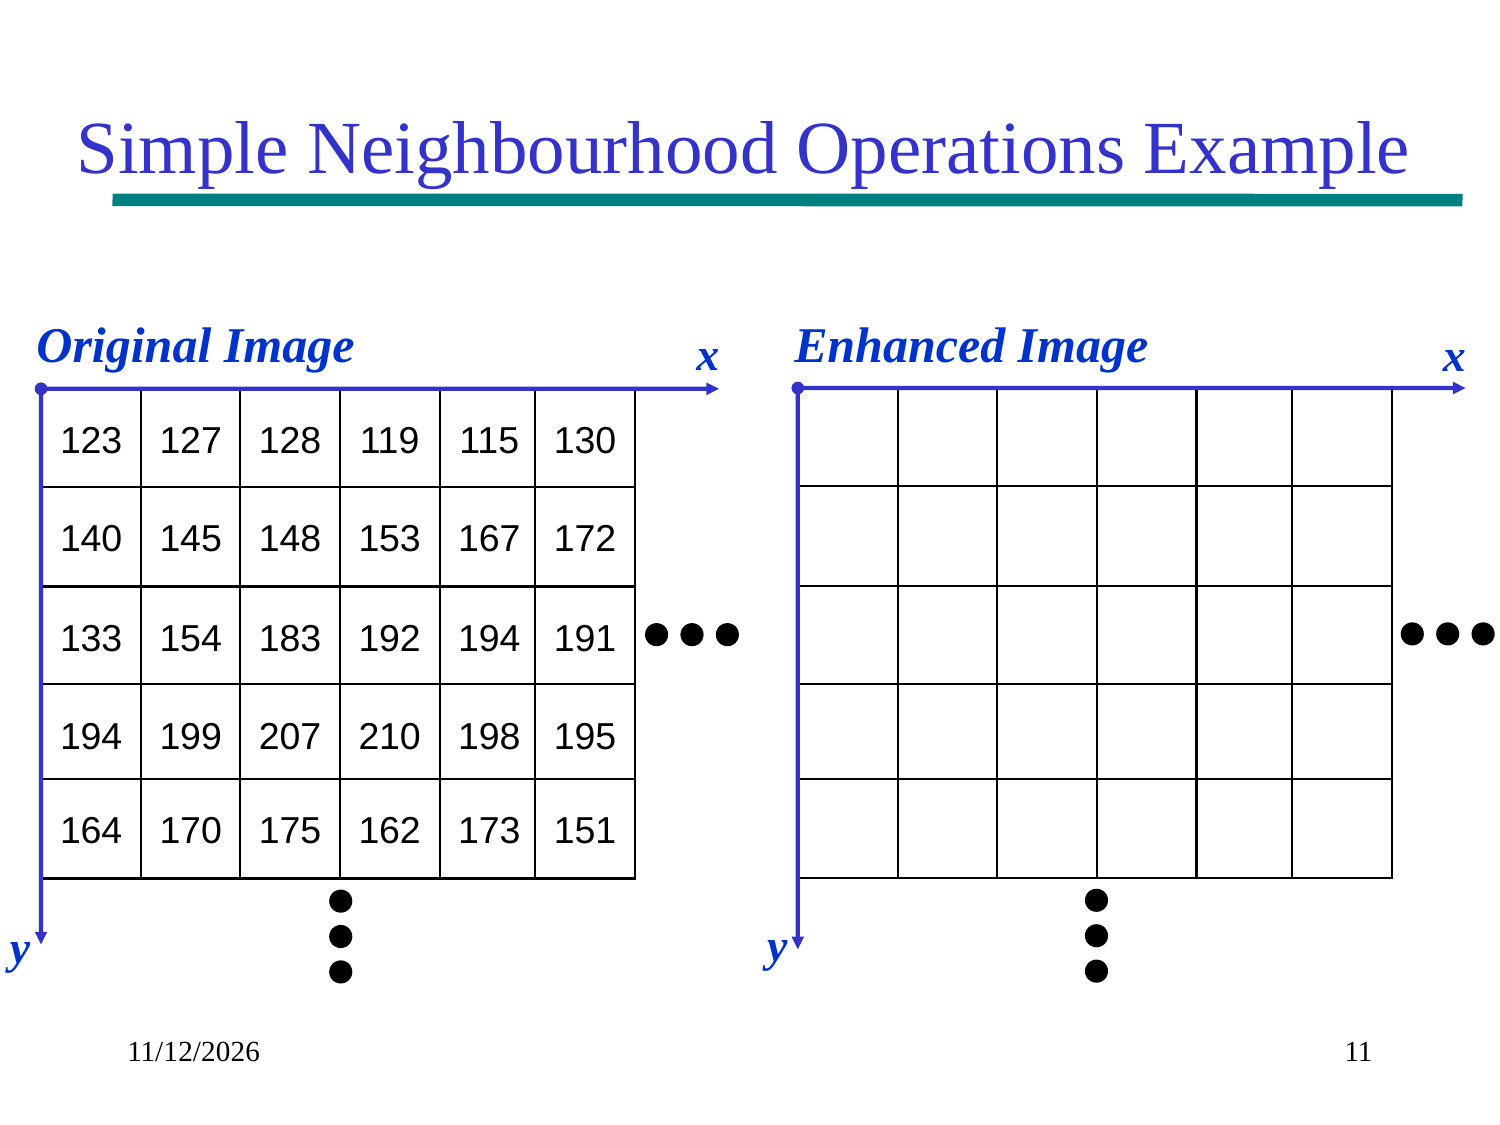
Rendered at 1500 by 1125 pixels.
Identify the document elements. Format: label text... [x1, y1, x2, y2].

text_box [751, 305, 1482, 979]
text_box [644, 622, 740, 647]
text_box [1049, 923, 1144, 948]
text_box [293, 924, 388, 949]
text_box 11 [1074, 1024, 1388, 1100]
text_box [0, 305, 735, 981]
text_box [1400, 622, 1495, 646]
title Simple Neighbourhood Operations Example [37, 50, 1450, 238]
text_box 1/15/2021 [112, 1024, 425, 1100]
